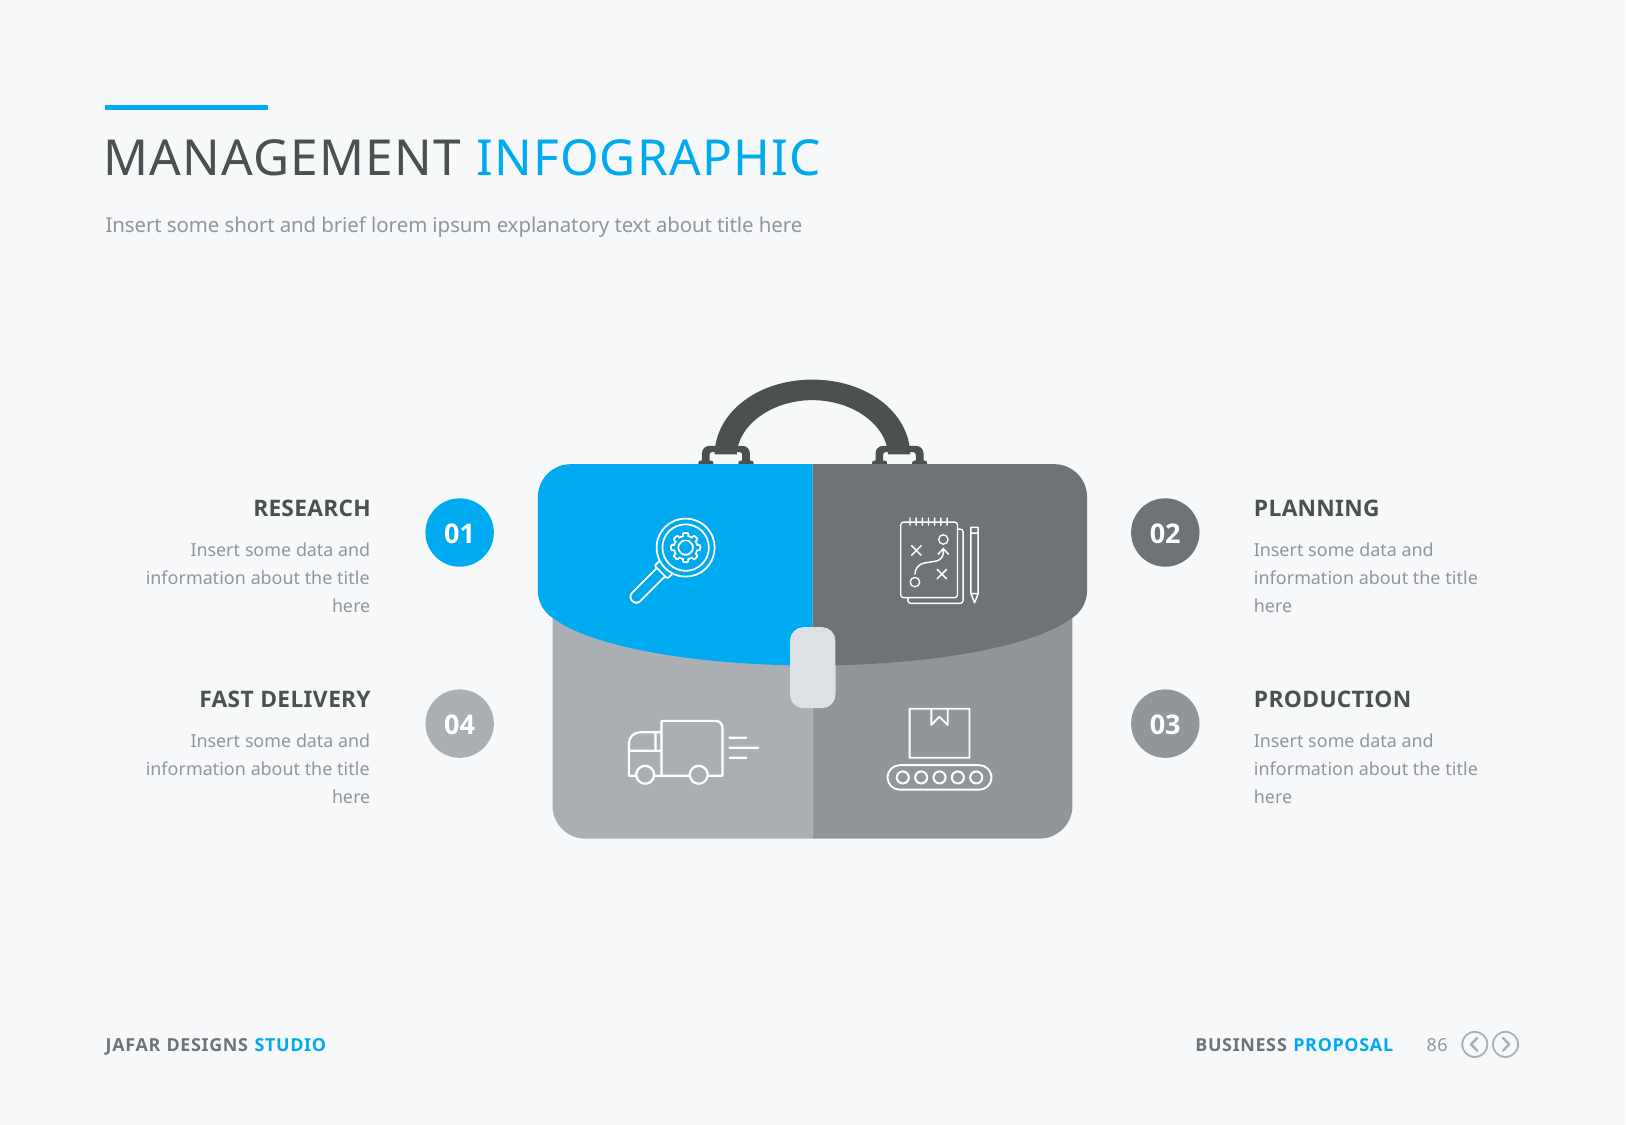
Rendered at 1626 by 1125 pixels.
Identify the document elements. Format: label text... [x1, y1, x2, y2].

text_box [1131, 689, 1200, 758]
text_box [1253, 494, 1519, 590]
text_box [105, 685, 371, 781]
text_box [1131, 498, 1200, 567]
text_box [425, 498, 494, 567]
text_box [105, 494, 371, 590]
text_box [1253, 685, 1519, 781]
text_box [425, 689, 494, 758]
list Insert some short and brief lorem ipsum explanatory text about title here [105, 209, 1519, 241]
list Management Infographic [103, 125, 1518, 188]
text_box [537, 379, 1088, 839]
